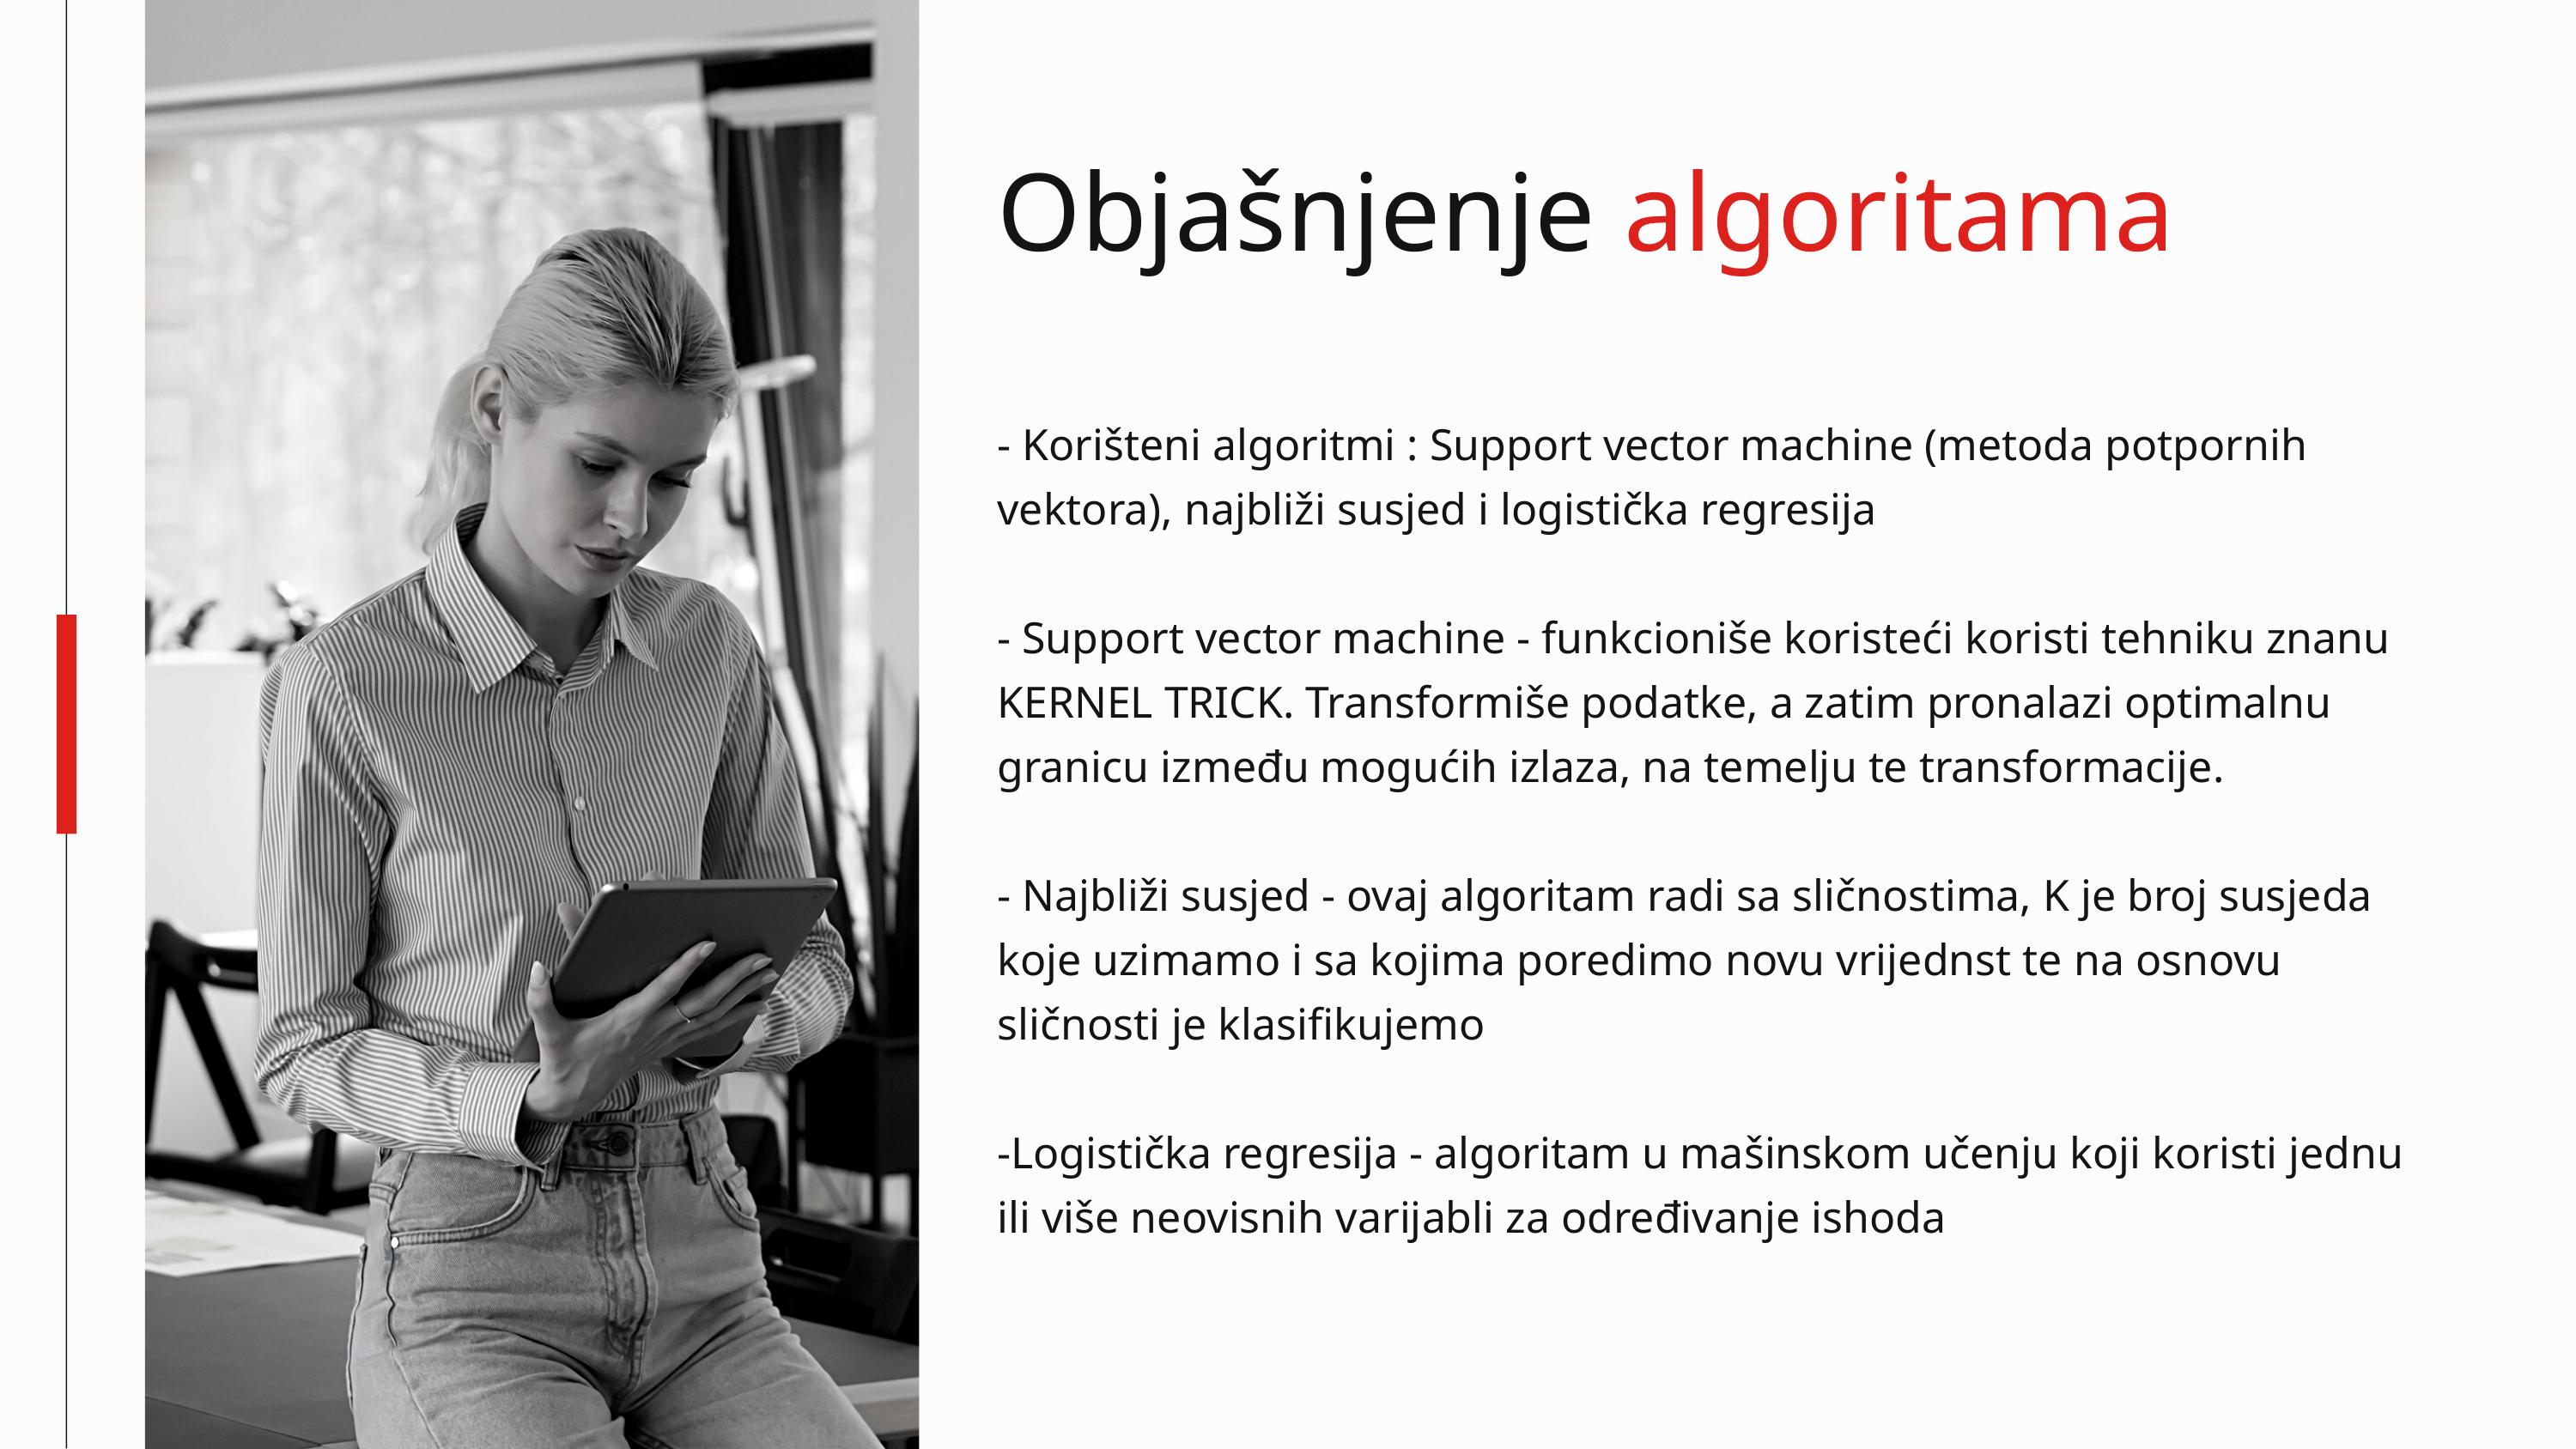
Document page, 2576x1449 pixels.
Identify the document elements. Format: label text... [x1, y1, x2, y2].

text_box Objašnjenje algoritama [997, 143, 2432, 273]
picture [144, 0, 920, 1449]
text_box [56, 0, 77, 1449]
text_box - Korišteni algoritmi : Support vector machine (metoda potpornih vektora), najbliži susjed i logistička regresija - Support vector machine - funkcioniše koristeći koristi tehniku znanu KERNEL TRICK. Transformiše podatke, a zatim pronalazi optimalnu granicu između mogućih izlaza, na temelju te transformacije. - Najbliži susjed - ovaj algoritam radi sa sličnostima, K je broj susjeda koje uzimamo i sa kojima poredimo novu vrijednst te na osnovu sličnosti je klasifikujemo -Logistička regresija - algoritam u mašinskom učenju koji koristi jednu ili više neovisnih varijabli za određivanje ishoda [997, 404, 2432, 1242]
